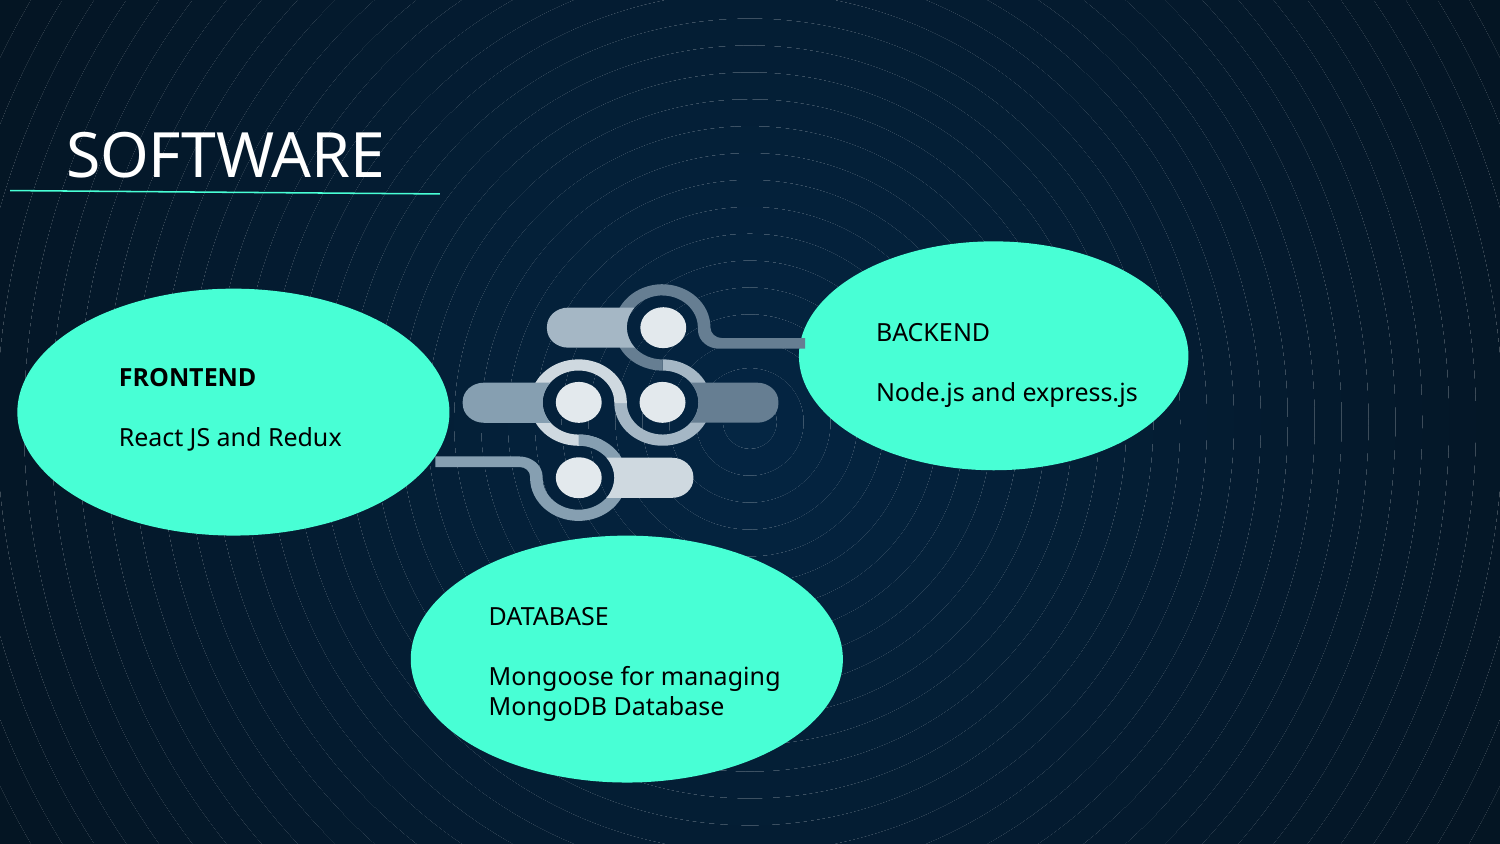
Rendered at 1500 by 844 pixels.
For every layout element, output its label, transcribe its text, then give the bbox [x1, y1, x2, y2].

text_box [435, 283, 806, 522]
text_box DATABASE Mongoose for managing MongoDB Database [474, 593, 835, 728]
text_box [17, 288, 429, 536]
text_box [410, 535, 810, 783]
text_box [810, 241, 1172, 471]
text_box [835, 626, 843, 693]
text_box FRONTEND React JS and Redux [104, 354, 429, 459]
title SOFTWARE [51, 105, 1449, 206]
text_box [9, 190, 440, 195]
text_box BACKEND Node.js and express.js [861, 309, 1449, 414]
